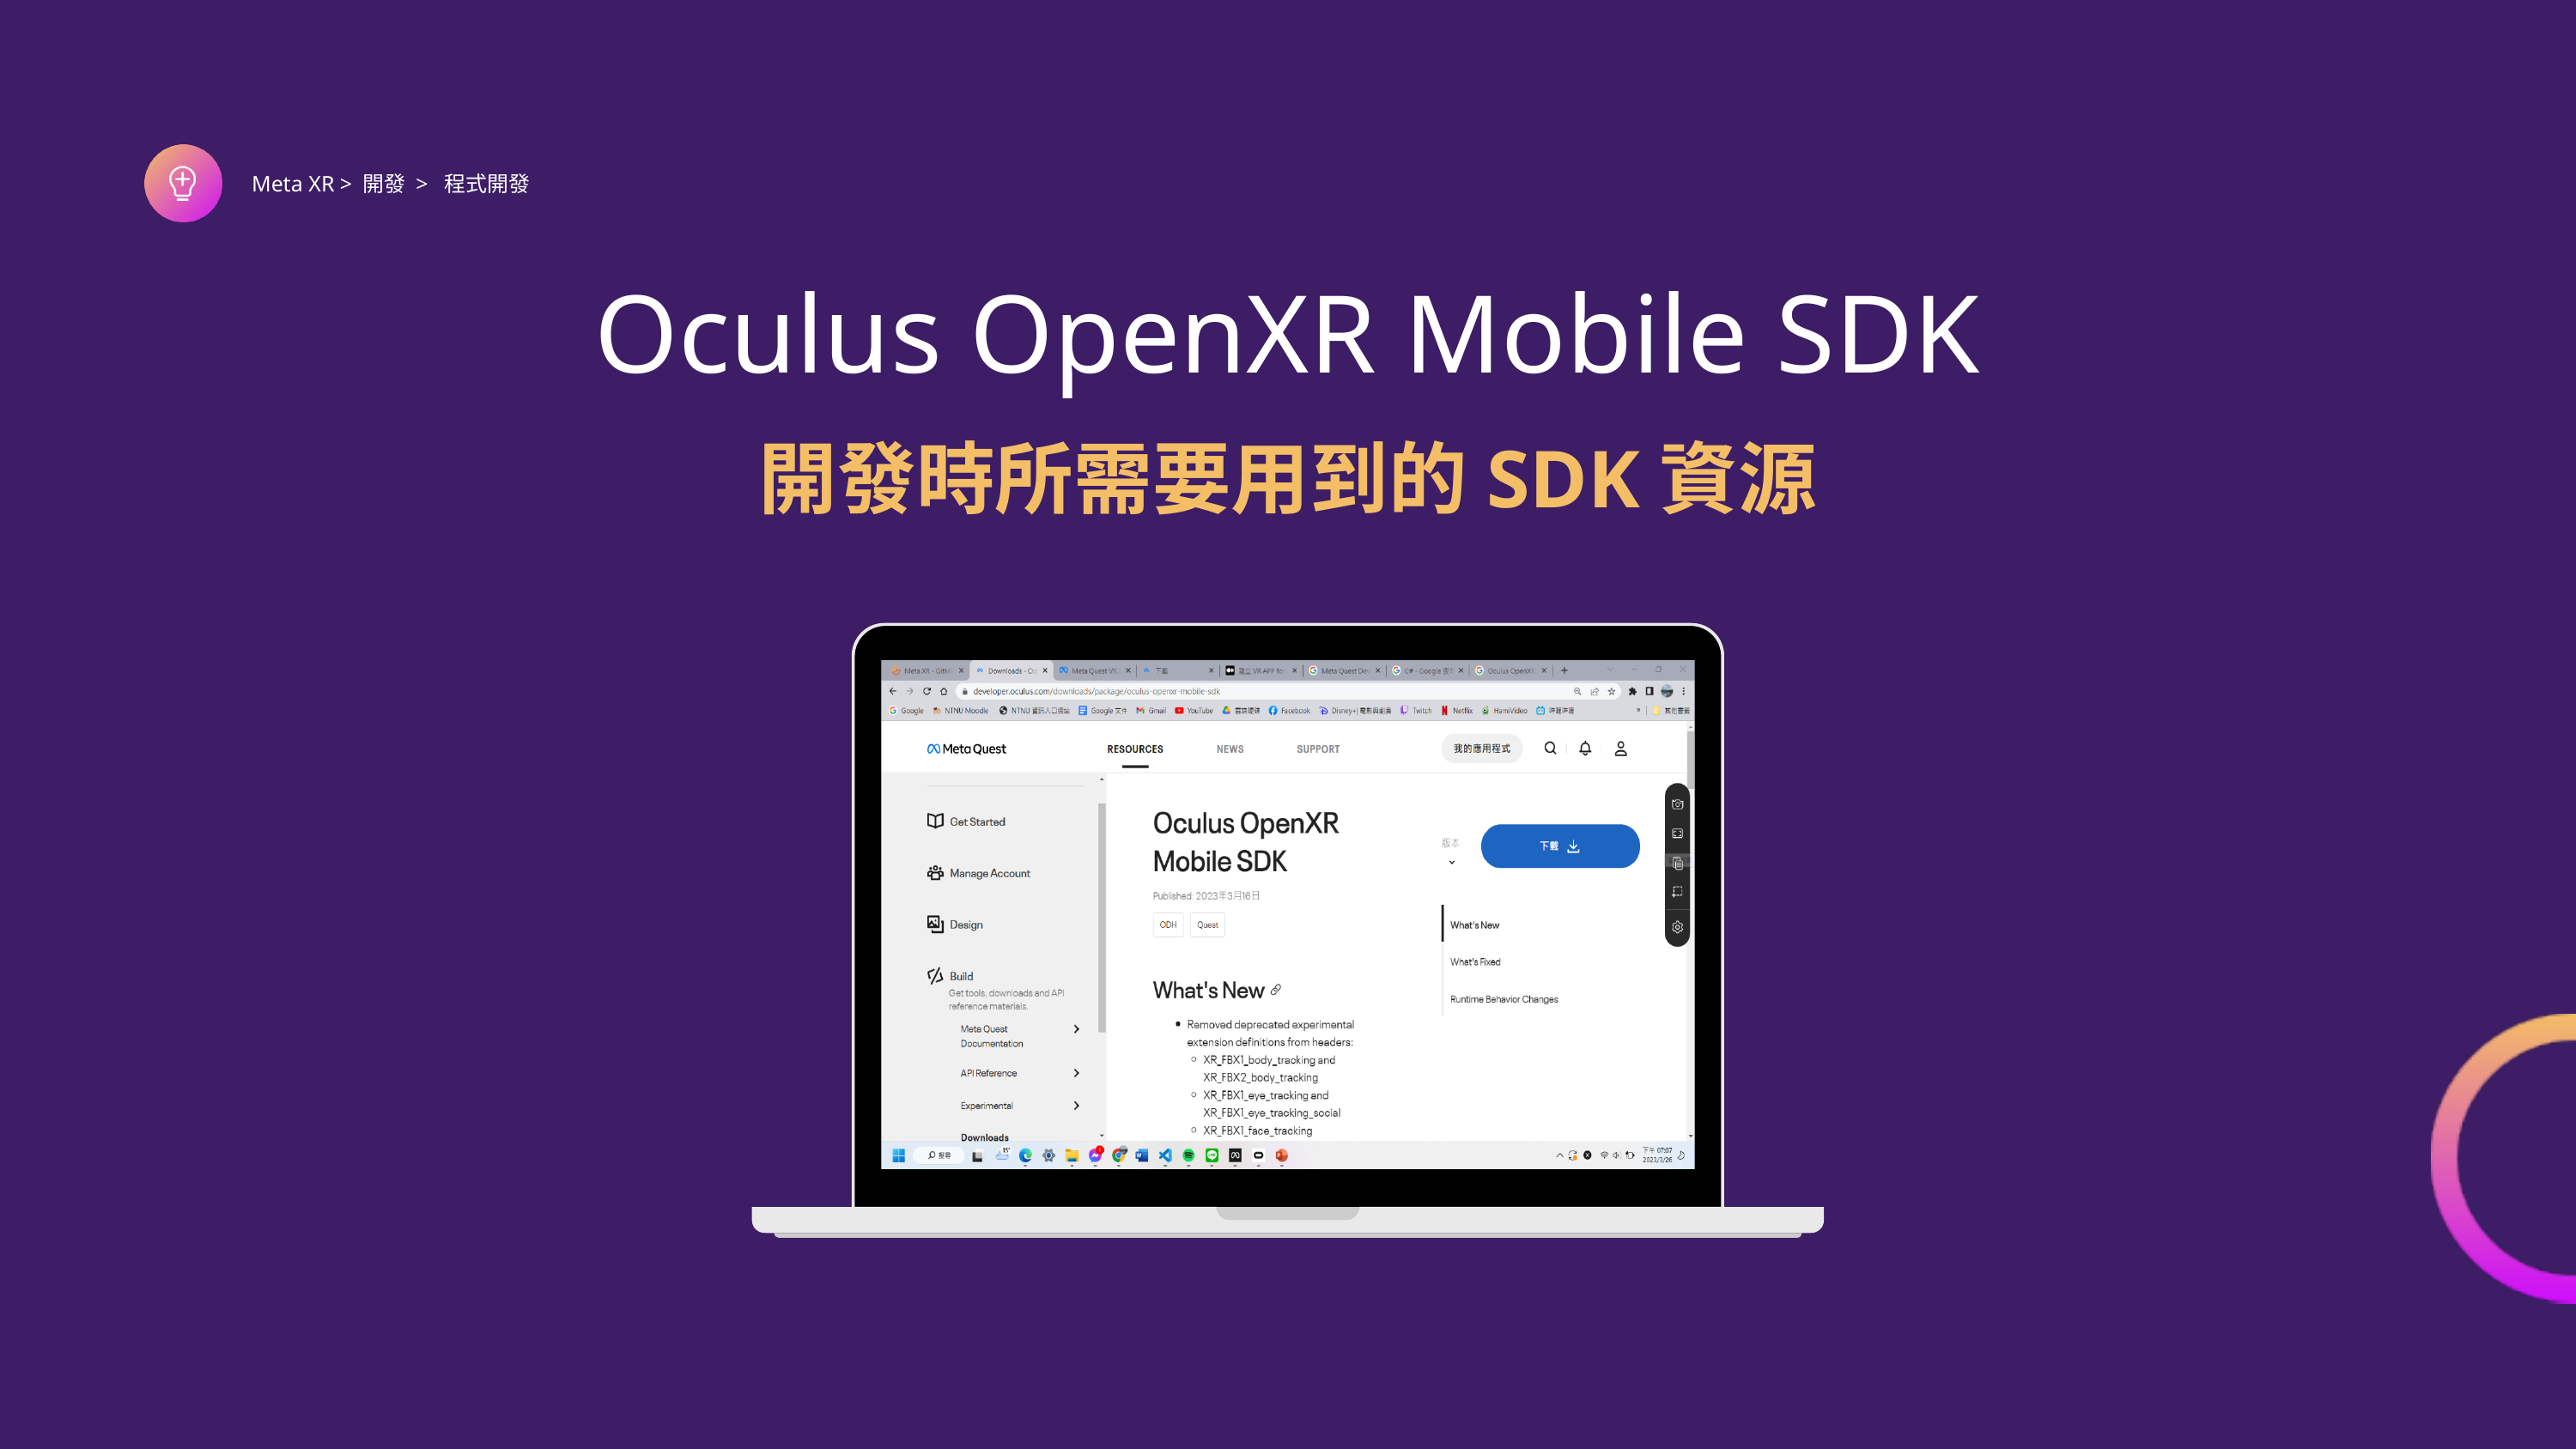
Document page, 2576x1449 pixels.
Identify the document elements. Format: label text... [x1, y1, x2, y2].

picture [144, 144, 222, 222]
text_box Meta XR > 開發 > 程式開發 [252, 166, 612, 197]
text_box Oculus OpenXR Mobile SDK [386, 244, 2190, 373]
text_box 開發時所需要用到的SDK資源 [386, 373, 2190, 524]
picture [2431, 1014, 2576, 1304]
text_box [751, 622, 1825, 1239]
